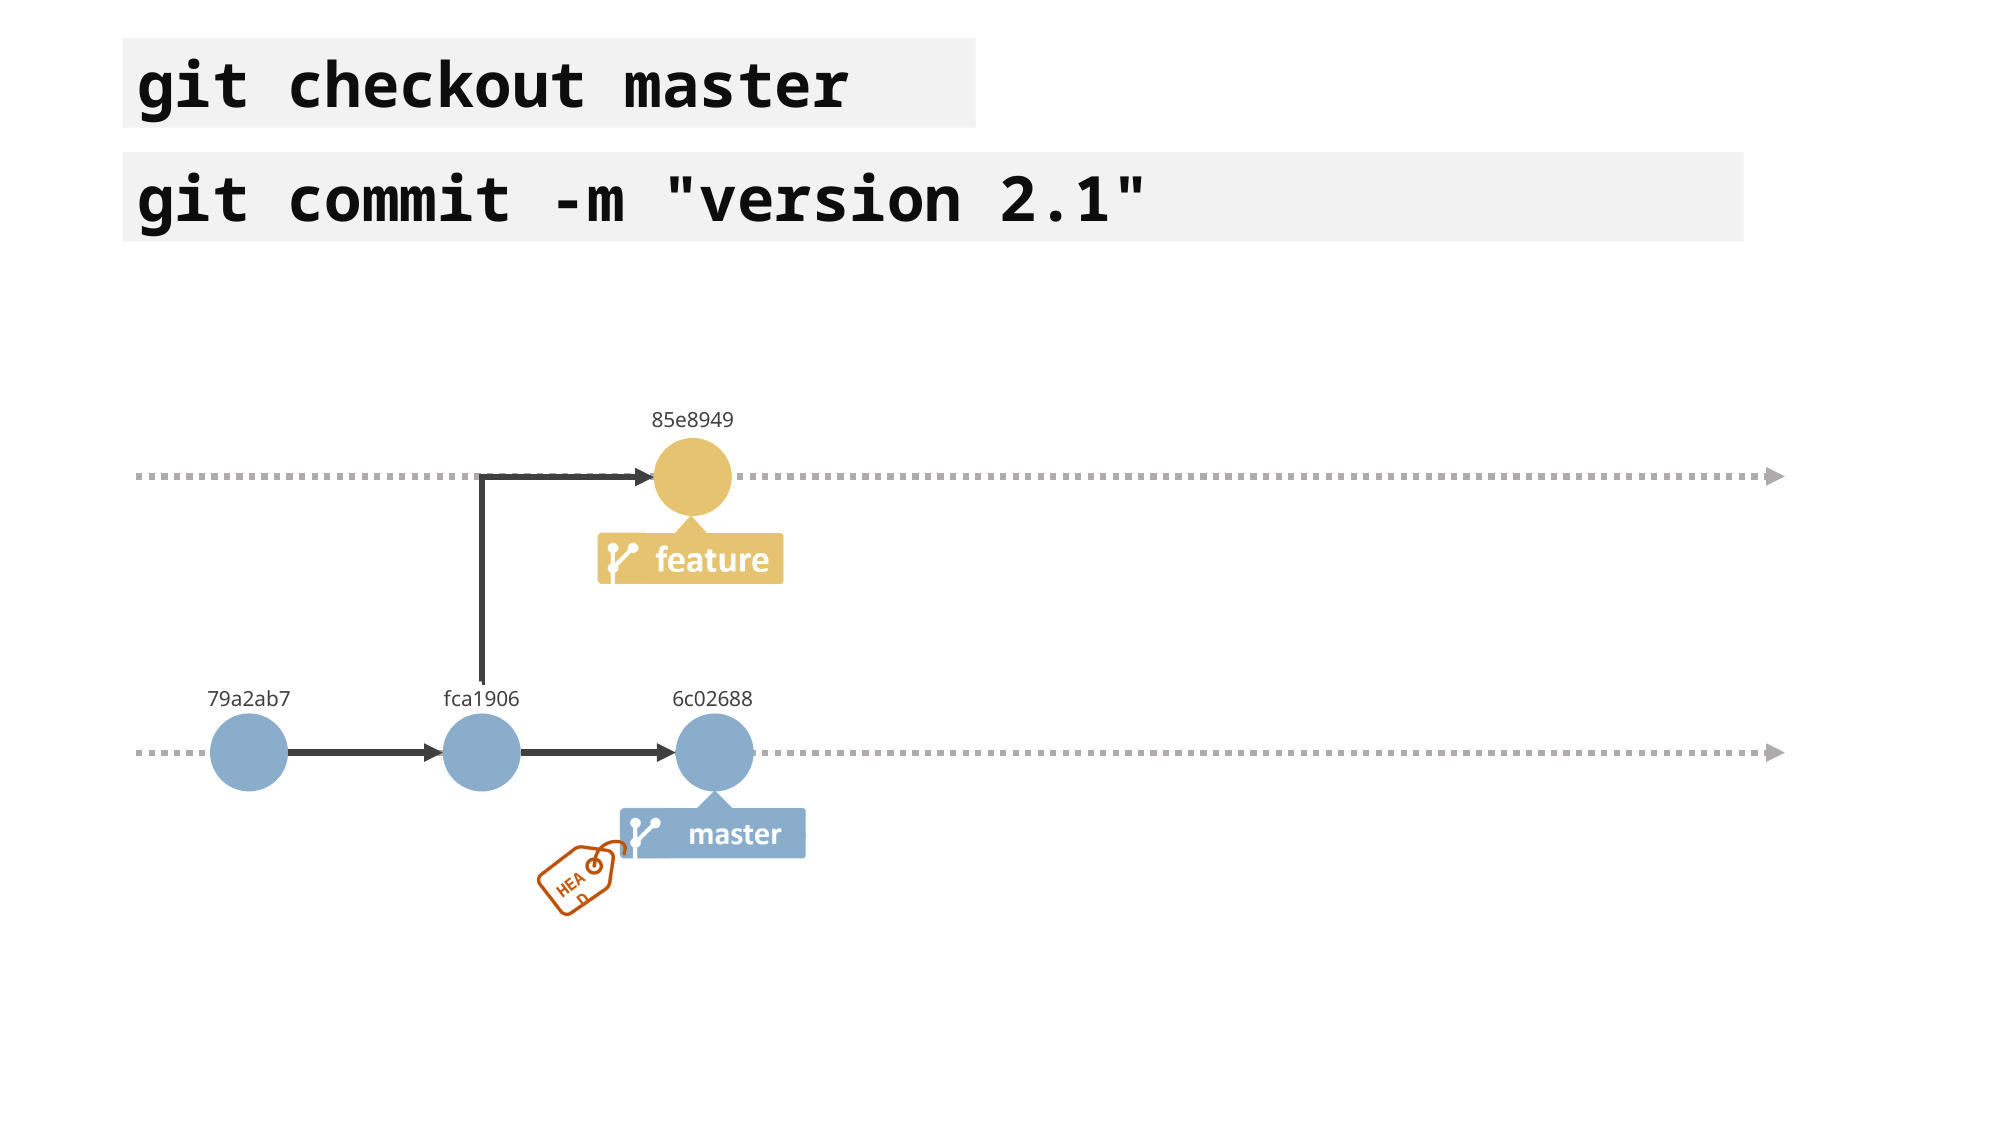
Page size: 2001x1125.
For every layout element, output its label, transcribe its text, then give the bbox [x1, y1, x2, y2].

text_box [208, 718, 289, 752]
text_box [674, 718, 755, 752]
text_box [674, 753, 755, 793]
text_box 6c02688 [651, 678, 774, 718]
text_box git checkout master [122, 37, 976, 128]
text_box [536, 835, 622, 918]
text_box [441, 753, 522, 793]
text_box [209, 753, 289, 793]
text_box [697, 788, 732, 806]
text_box [441, 718, 522, 752]
text_box 85e8949 [631, 399, 754, 440]
text_box [675, 513, 707, 531]
text_box git commit -m "version 2.1" [122, 151, 1744, 242]
text_box 79a2ab7 [187, 678, 310, 718]
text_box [465, 493, 671, 666]
picture [619, 806, 806, 859]
text_box [652, 440, 733, 476]
text_box [652, 477, 733, 517]
picture [671, 531, 784, 584]
text_box fca1906 [420, 678, 543, 718]
